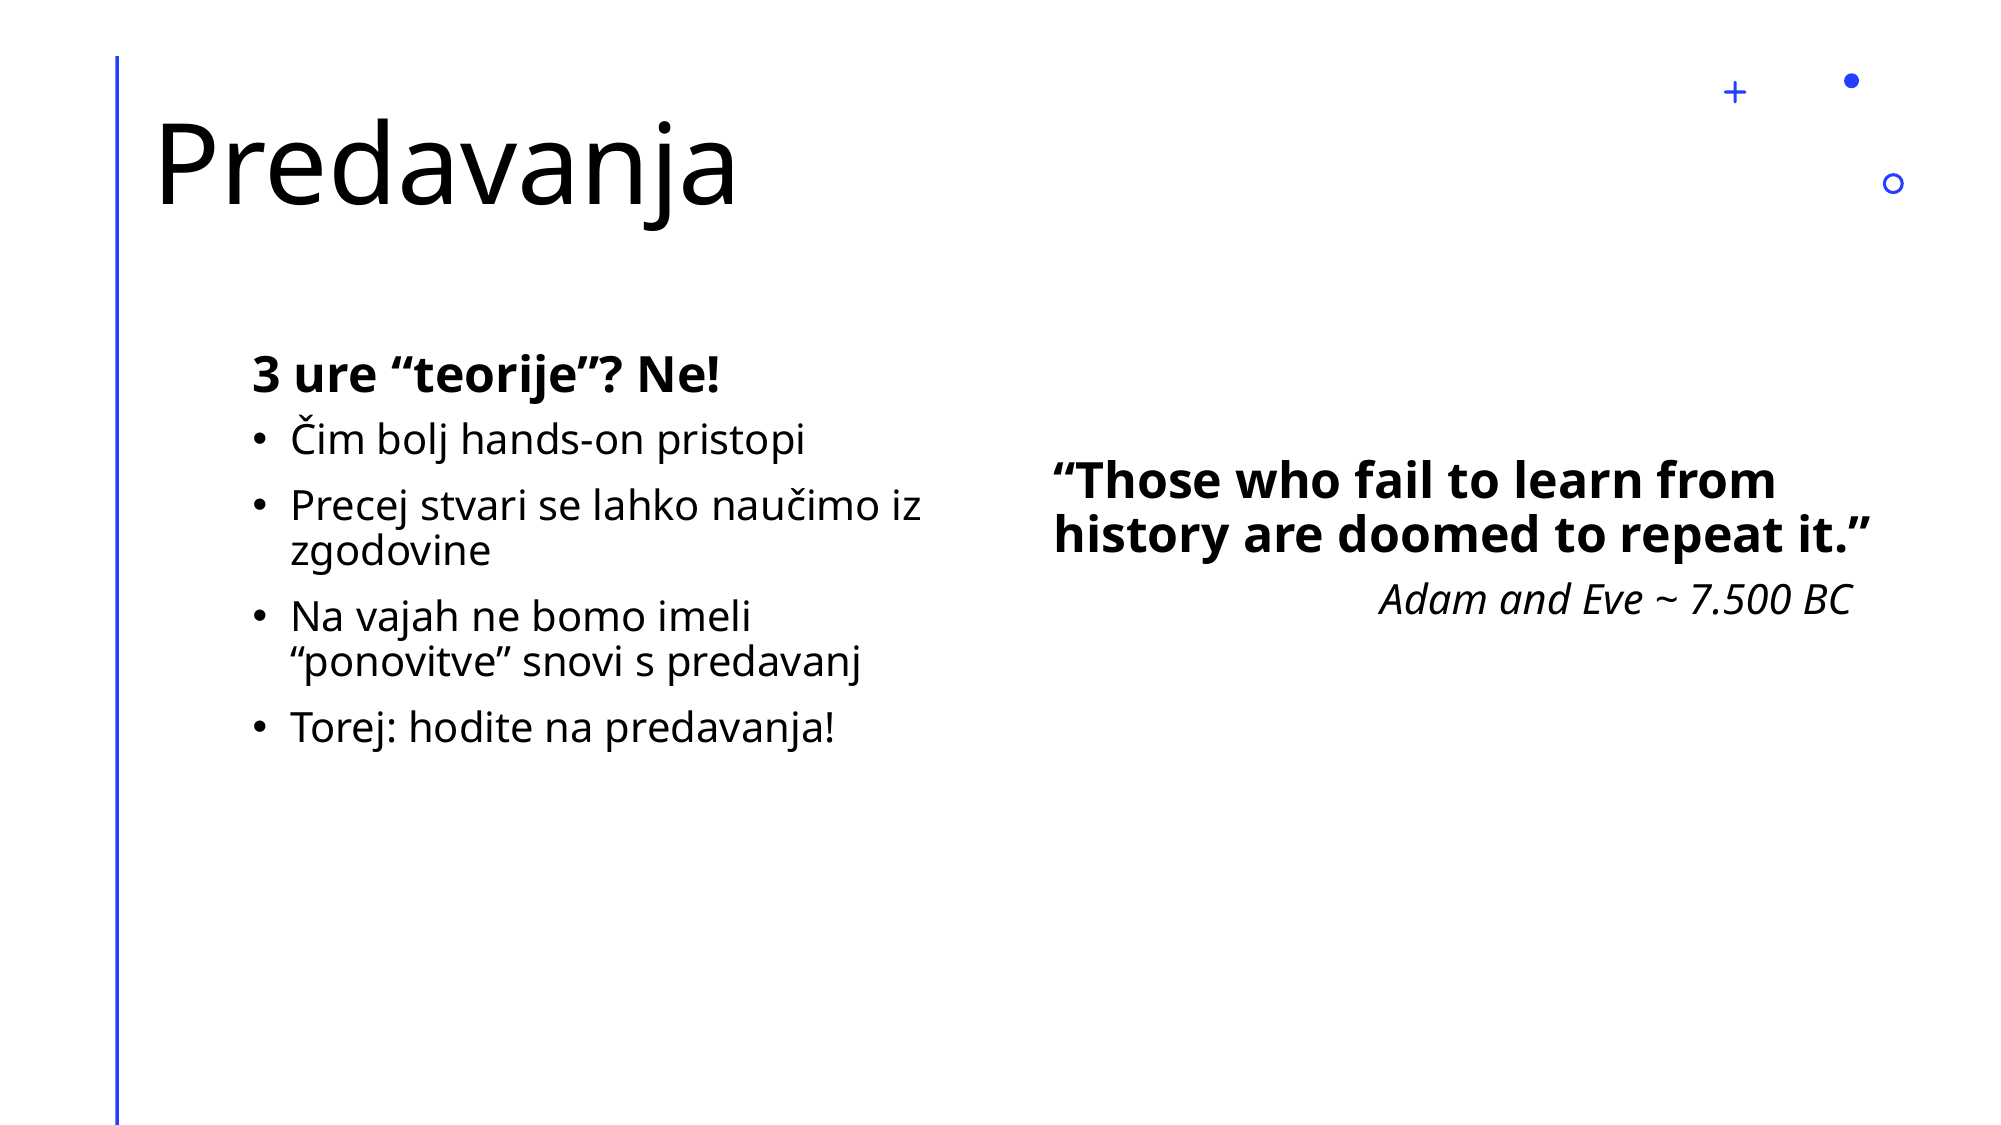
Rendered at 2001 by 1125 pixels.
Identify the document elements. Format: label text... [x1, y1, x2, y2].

list 3 ure “teorije”? Ne! [237, 275, 984, 410]
list Adam and Eve ~ 7.500 BC [1365, 570, 2000, 863]
list “Those who fail to learn from history are doomed to repeat it.” [1038, 365, 1888, 571]
title Predavanja [137, 59, 1863, 278]
list Čim bolj hands-on pristopi Precej stvari se lahko naučimo iz zgodovine Na vajah ne bomo imeli “ponovitve” snovi s predavanj Torej: hodite na predavanja! [237, 410, 984, 1016]
